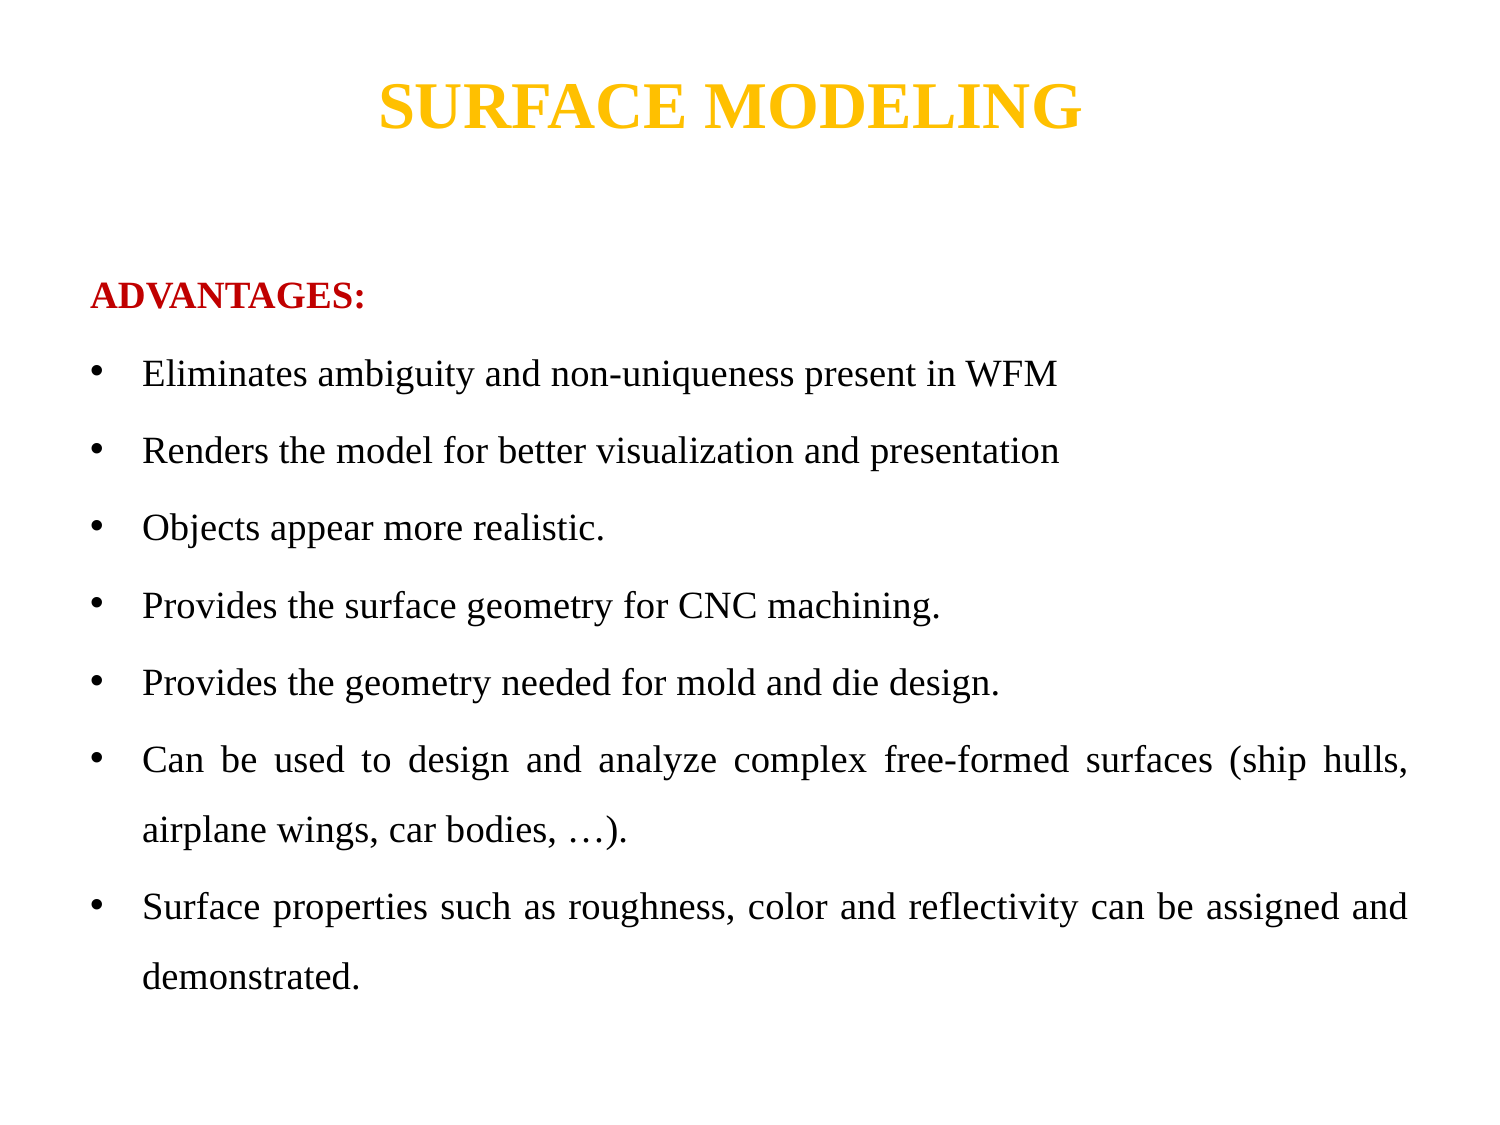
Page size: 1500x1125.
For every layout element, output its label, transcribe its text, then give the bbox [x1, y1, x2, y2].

text_box SURFACE MODELING [363, 54, 1099, 150]
list ADVANTAGES: Eliminates ambiguity and non-uniqueness present in WFM Renders the model for better visualization and presentation Objects appear more realistic. Provides the surface geometry for CNC machining. Provides the geometry needed for mold and die design. Can be used to design and analyze complex free-formed surfaces (ship hulls, airplane wings, car bodies, …). Surface properties such as roughness, color and reflectivity can be assigned and demonstrated. [75, 262, 1425, 1005]
